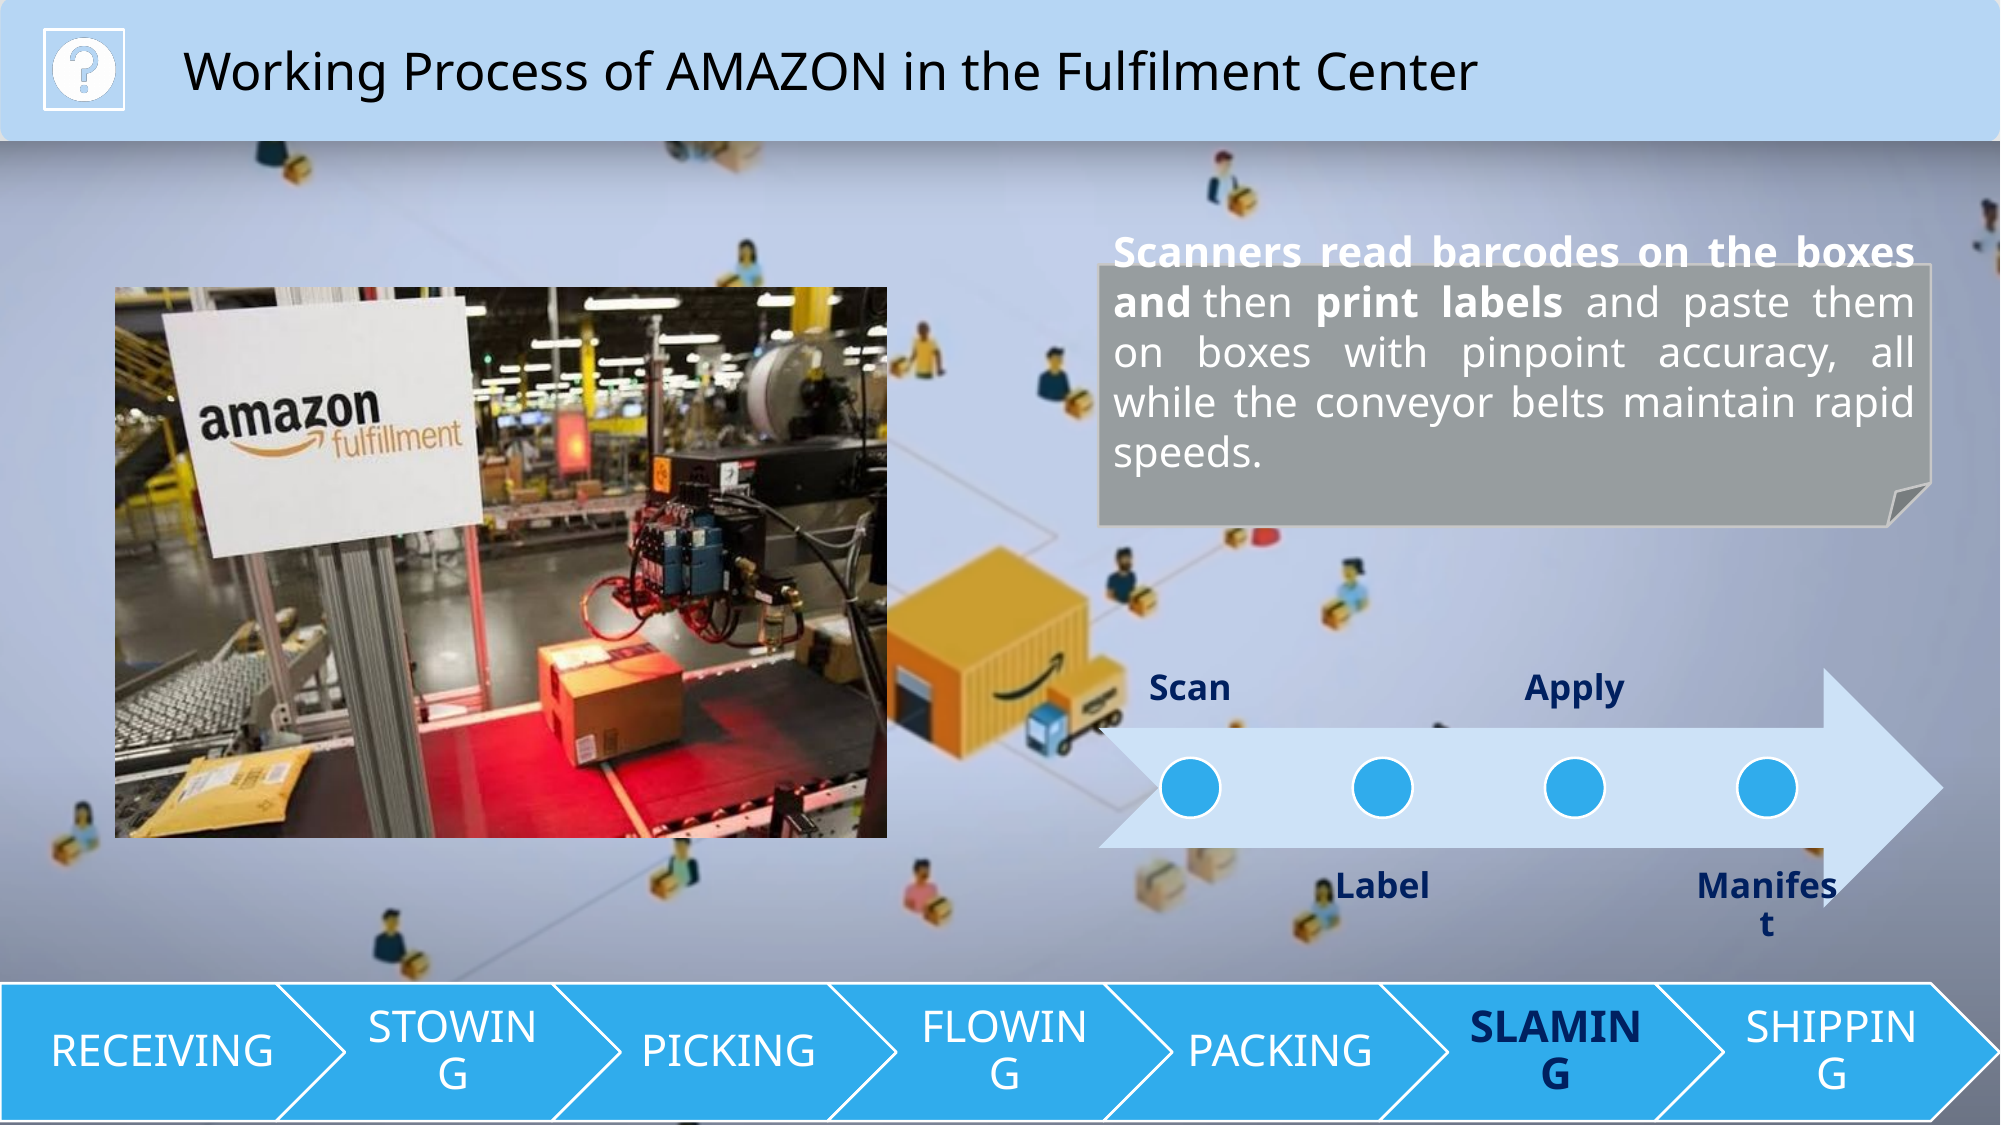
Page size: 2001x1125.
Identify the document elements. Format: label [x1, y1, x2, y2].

text_box [1098, 487, 1944, 1089]
picture [0, 141, 2000, 838]
text_box [0, 731, 2000, 1125]
text_box [0, 0, 2000, 141]
